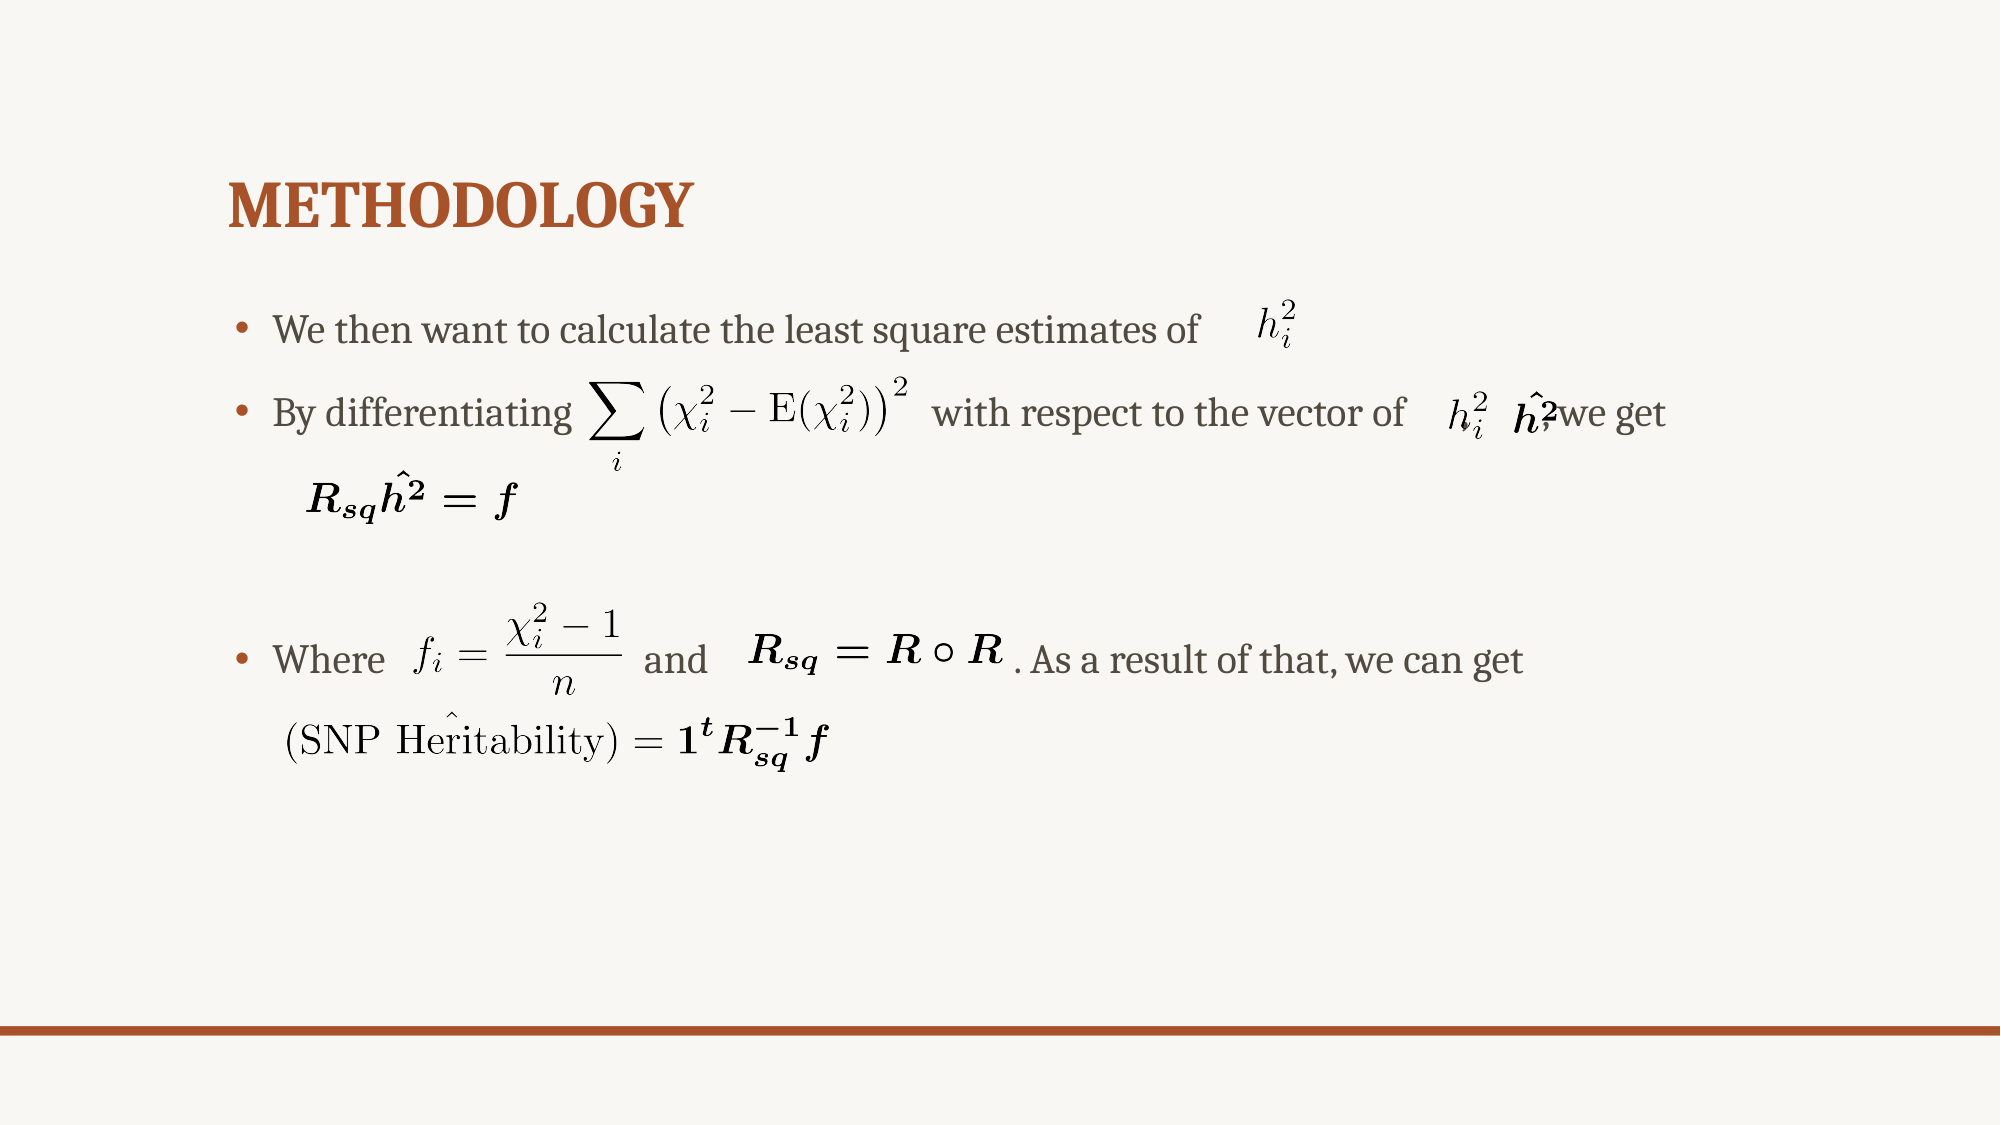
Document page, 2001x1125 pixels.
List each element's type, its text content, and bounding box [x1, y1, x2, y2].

title Methodology [212, 62, 1788, 250]
picture [748, 634, 1003, 675]
picture [287, 711, 829, 772]
picture [1449, 391, 1487, 439]
picture [1258, 299, 1295, 348]
list We then want to calculate the least square estimates of By differentiating with respect to the vector of , , we get Where and . As a result of that, we can get [212, 299, 1788, 975]
picture [306, 470, 518, 524]
picture [1514, 391, 1557, 433]
picture [413, 602, 622, 695]
picture [589, 376, 907, 471]
